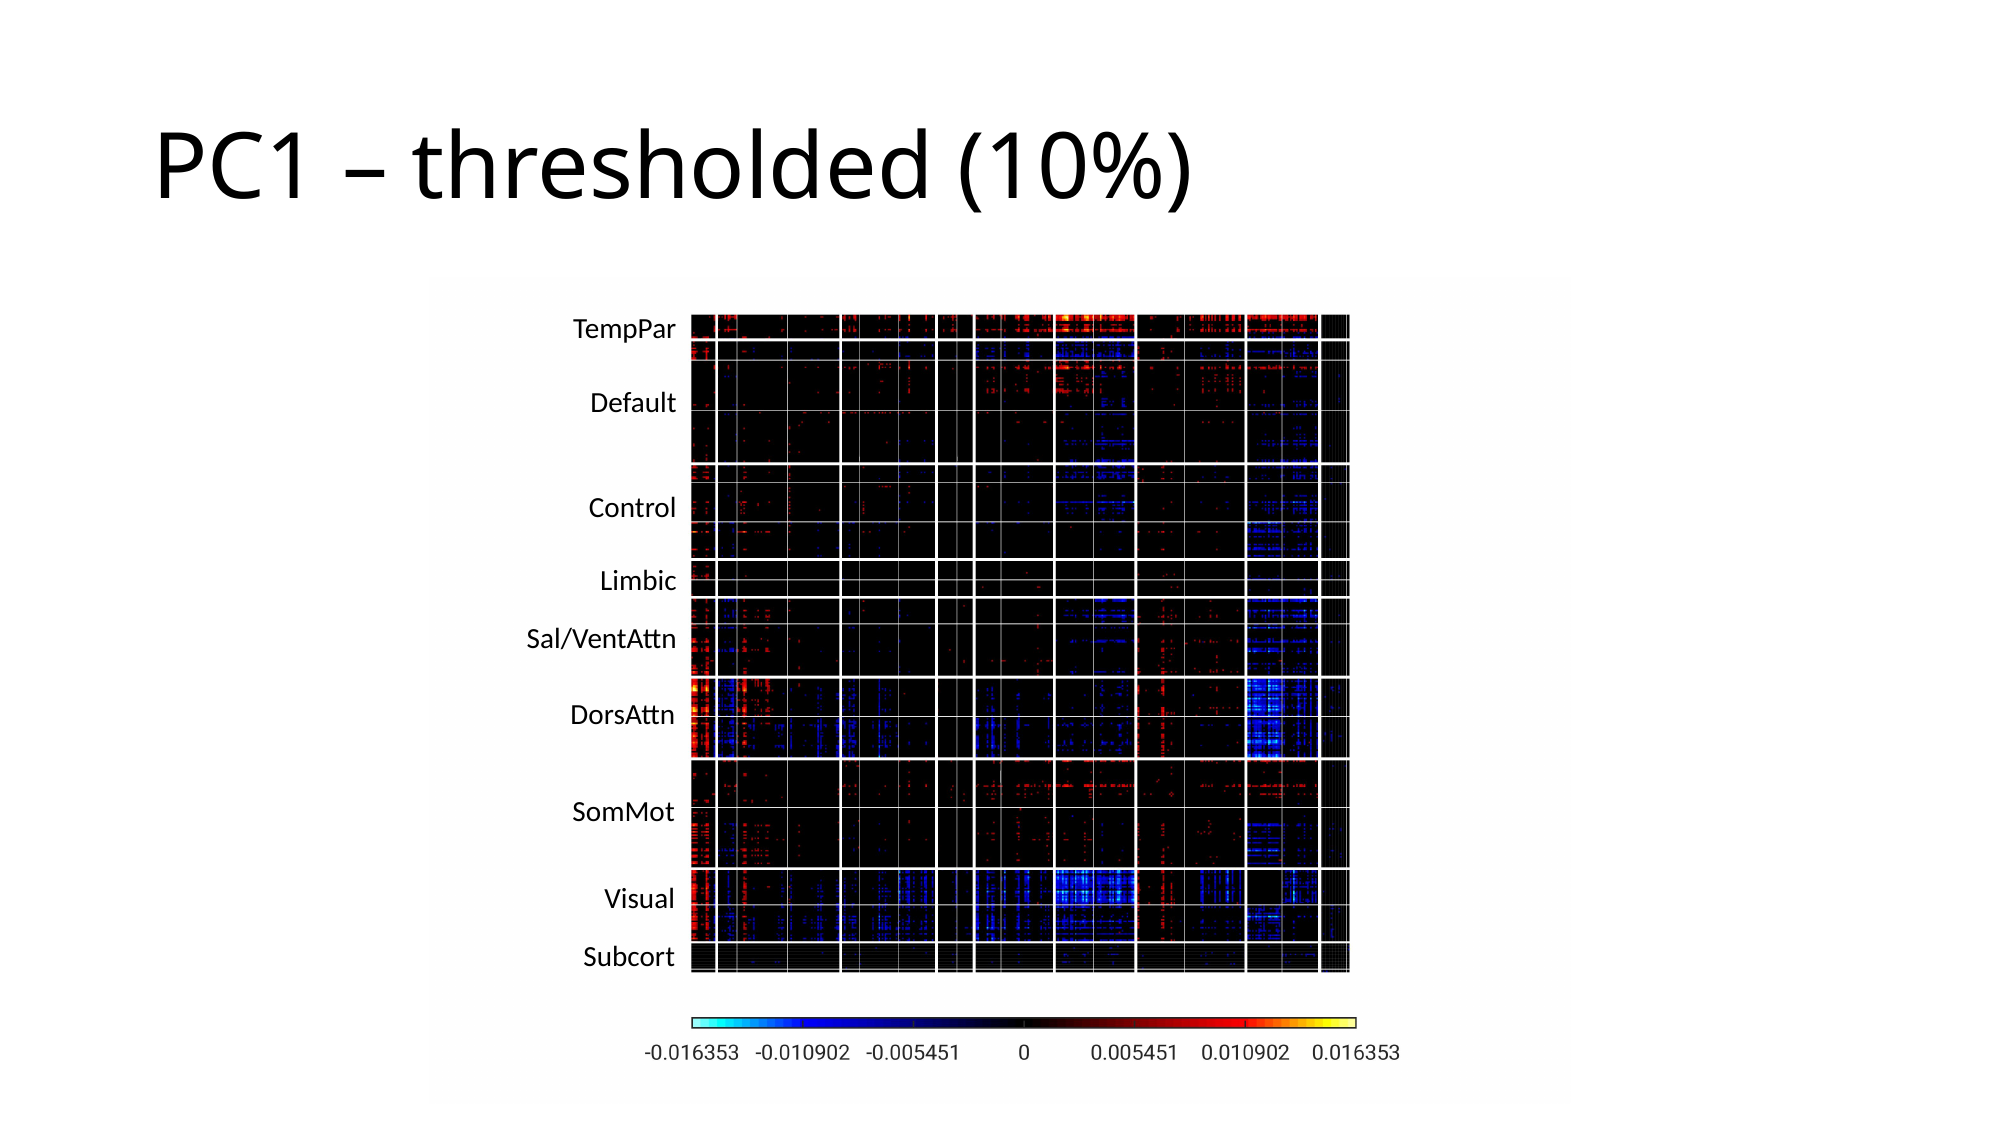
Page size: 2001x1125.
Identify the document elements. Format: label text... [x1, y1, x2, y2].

picture [429, 277, 1571, 1105]
title PC1 – thresholded (10%) [137, 59, 1863, 278]
